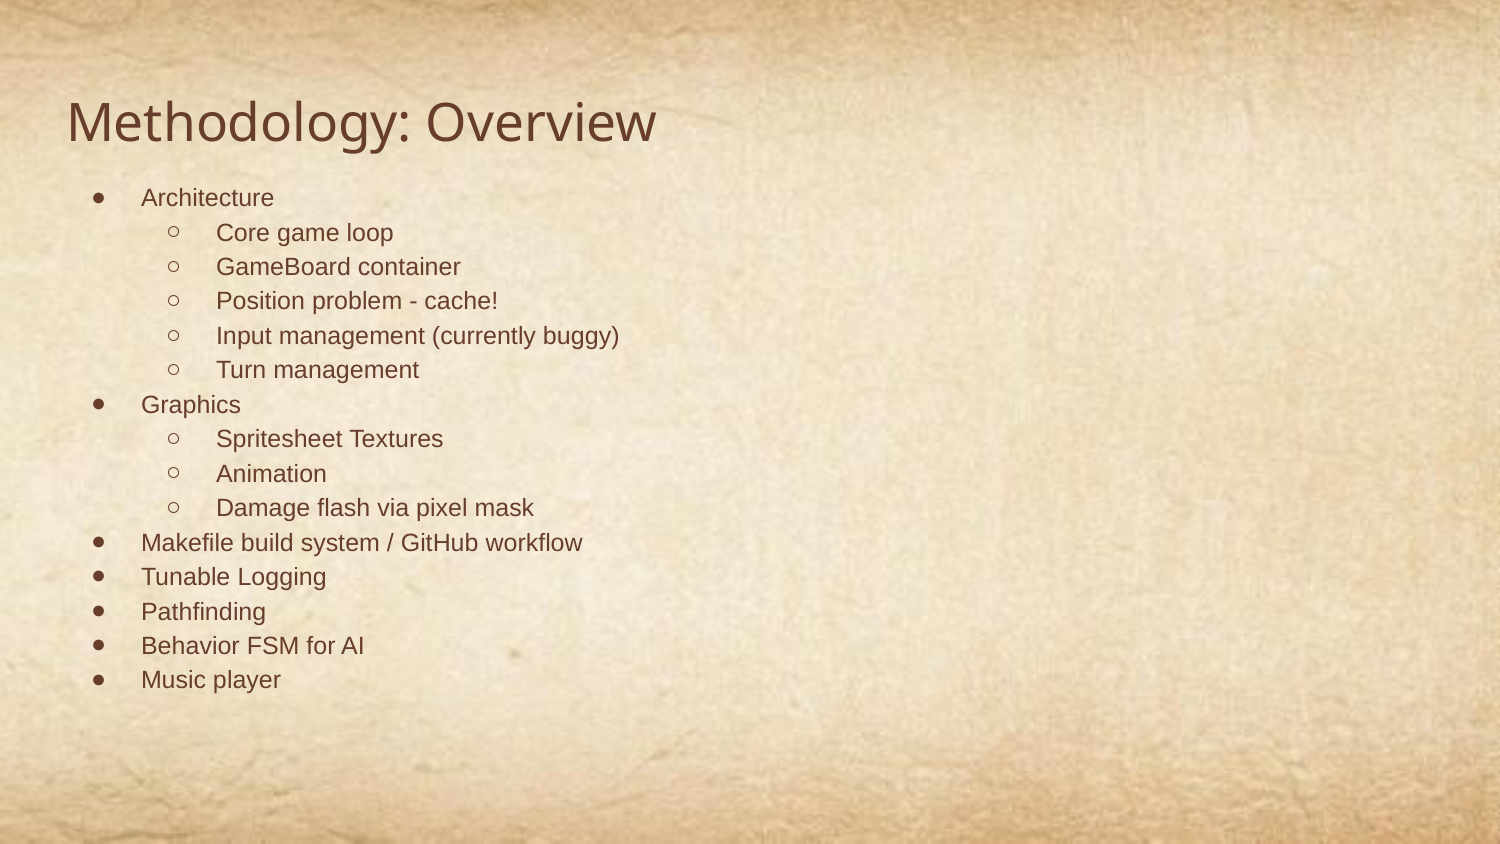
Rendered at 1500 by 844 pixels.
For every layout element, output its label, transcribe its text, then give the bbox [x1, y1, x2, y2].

title Methodology: Overview [51, 72, 901, 167]
list Architecture Core game loop GameBoard container Position problem - cache! Input management (currently buggy) Turn management Graphics Spritesheet Textures Animation Damage flash via pixel mask Makefile build system / GitHub workflow Tunable Logging Pathfinding Behavior FSM for AI Music player [51, 162, 659, 723]
picture [0, 0, 1500, 844]
